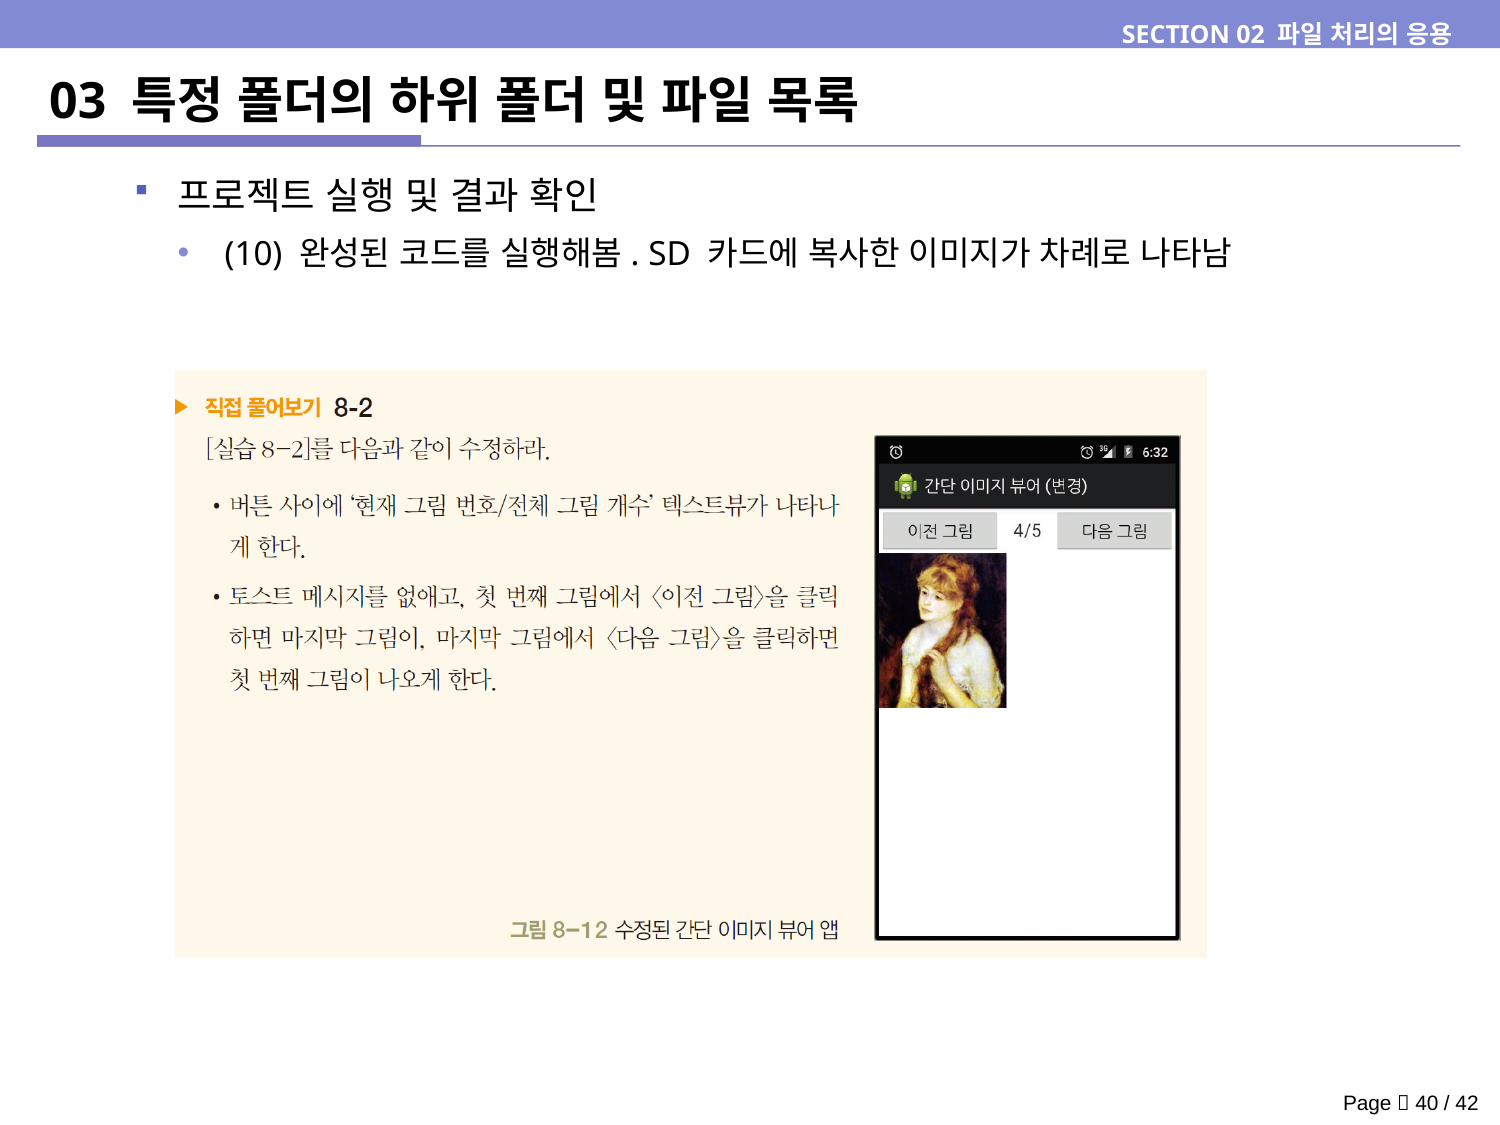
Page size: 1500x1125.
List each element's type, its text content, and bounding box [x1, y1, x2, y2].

picture [174, 370, 1208, 964]
list 프로젝트 실행 및 결과 확인 (10) 완성된 코드를 실행해봄. SD 카드에 복사한 이미지가 차례로 나타남 [104, 171, 1382, 880]
text_box SECTION 02 파일 처리의 응용 [1107, 11, 1500, 57]
title 03 특정 폴더의 하위 폴더 및 파일 목록 [48, 67, 1448, 132]
